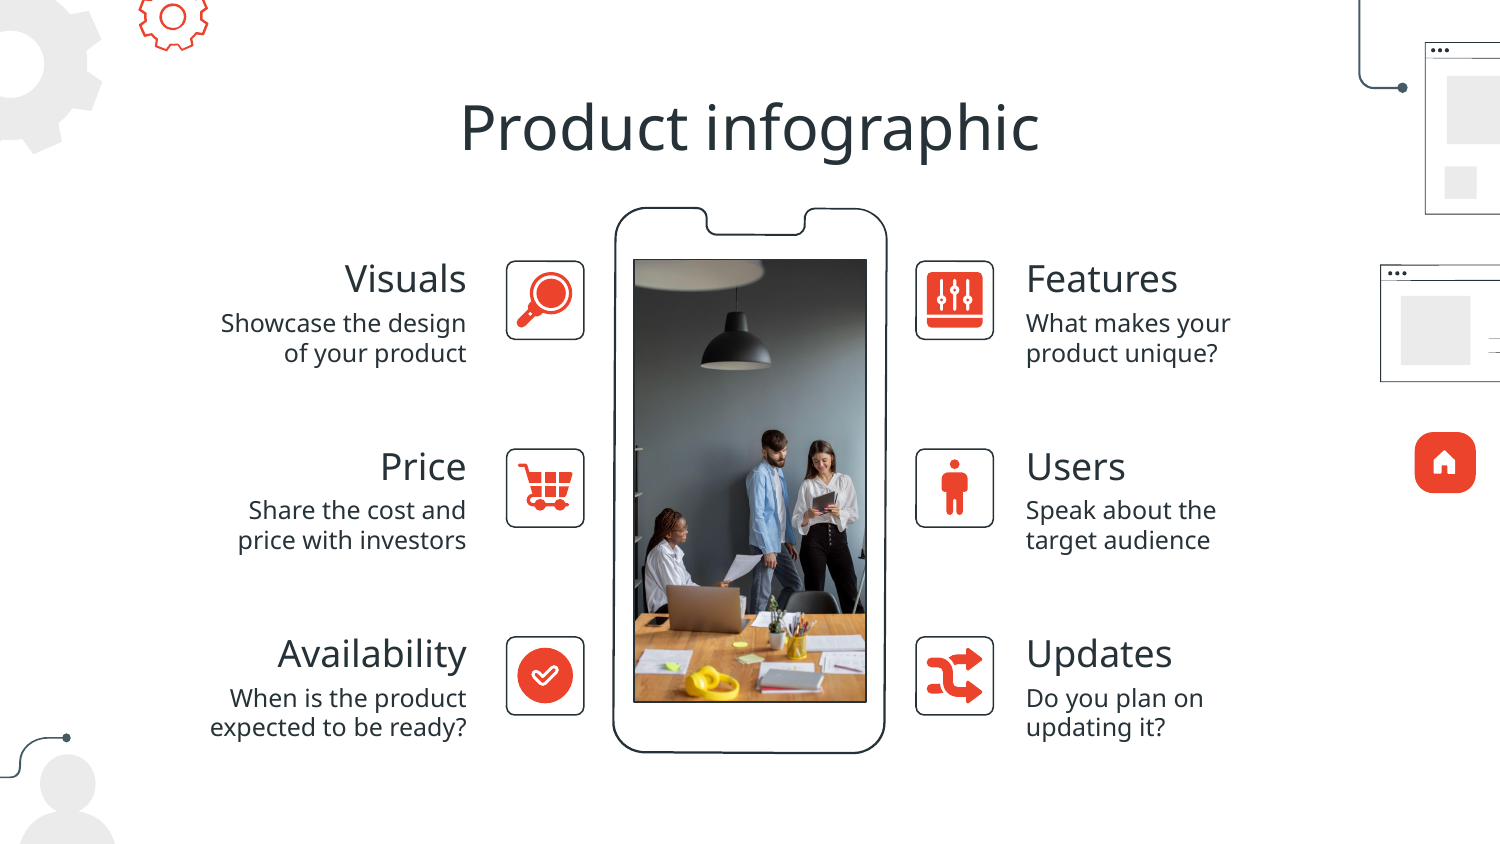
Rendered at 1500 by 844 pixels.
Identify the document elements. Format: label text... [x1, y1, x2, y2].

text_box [517, 463, 574, 511]
text_box Do you plan on updating it? [1010, 667, 1300, 736]
text_box Speak about the target audience [1010, 479, 1300, 549]
text_box [916, 636, 994, 715]
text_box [517, 647, 574, 704]
text_box Availability [193, 617, 482, 667]
text_box Price [193, 430, 482, 479]
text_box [941, 459, 968, 516]
title Product infographic [118, 72, 1382, 167]
text_box Features [1010, 243, 1300, 292]
text_box [916, 449, 994, 528]
text_box When is the product expected to be ready? [193, 667, 482, 736]
text_box Visuals [193, 243, 482, 292]
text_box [926, 647, 983, 704]
text_box [916, 261, 994, 340]
text_box What makes your product unique? [1010, 292, 1300, 362]
text_box Updates [1010, 617, 1300, 667]
text_box [506, 636, 584, 715]
text_box Share the cost and price with investors [193, 479, 482, 549]
text_box Users [1010, 430, 1300, 479]
text_box [506, 449, 584, 528]
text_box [515, 271, 575, 328]
text_box Showcase the design of your product [193, 292, 482, 362]
text_box [506, 261, 584, 340]
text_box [926, 271, 983, 328]
picture [634, 260, 866, 702]
